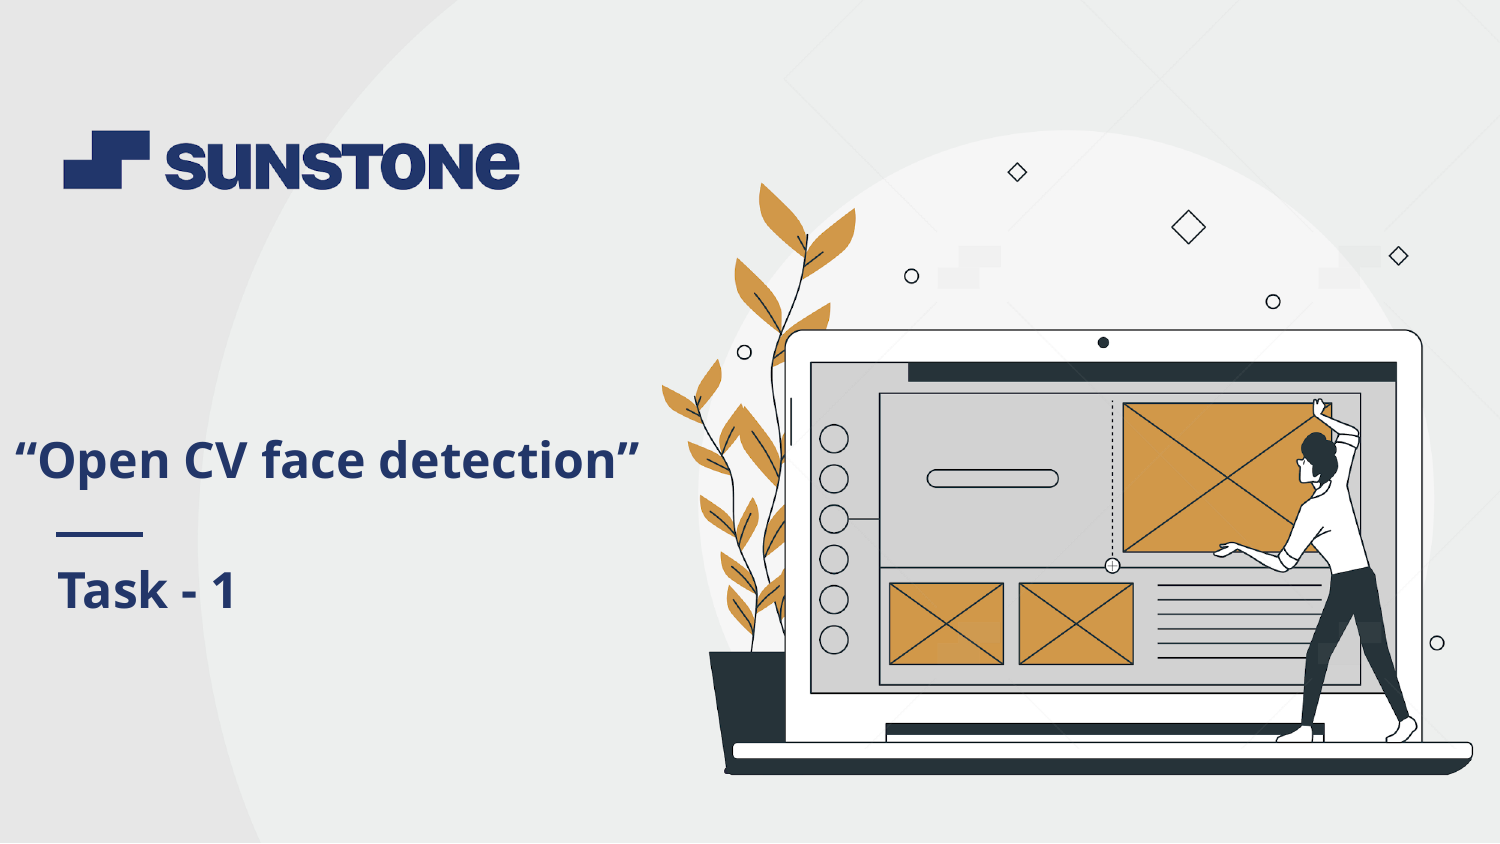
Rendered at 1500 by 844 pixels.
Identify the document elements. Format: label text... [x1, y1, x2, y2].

list Task - 1 [42, 551, 126, 624]
list “Open CV face detection” [0, 420, 126, 493]
picture [0, 0, 1500, 843]
